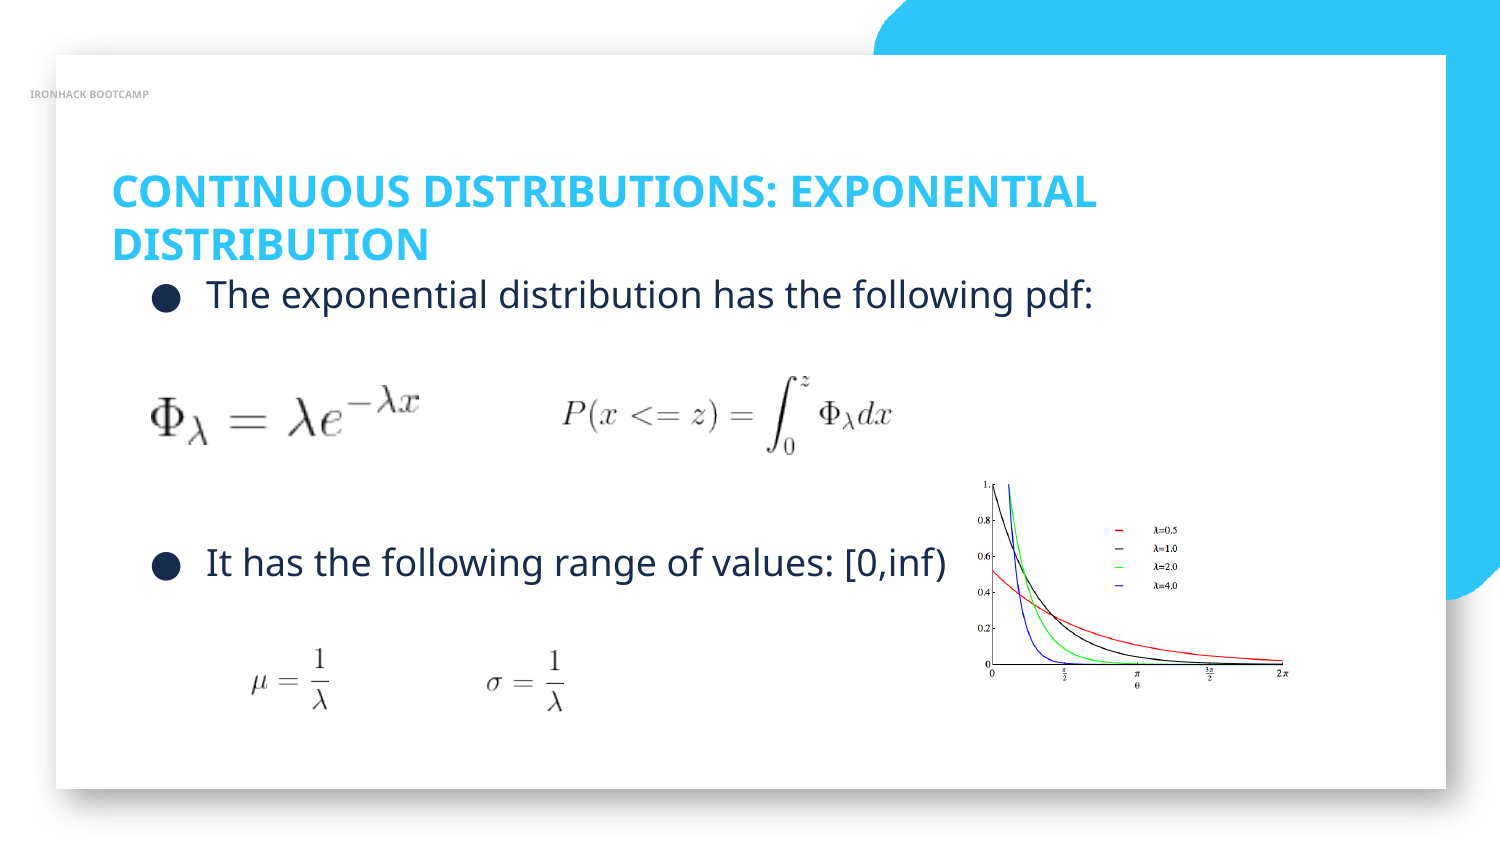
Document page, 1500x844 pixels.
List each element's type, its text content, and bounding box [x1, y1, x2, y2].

picture [0, 0, 1500, 844]
text_box IRONHACK BOOTCAMP [15, 71, 354, 108]
text_box The exponential distribution has the following pdf: It has the following range of values: [0,inf) [115, 249, 1389, 733]
text_box CONTINUOUS DISTRIBUTIONS: EXPONENTIAL DISTRIBUTION [96, 149, 1417, 266]
